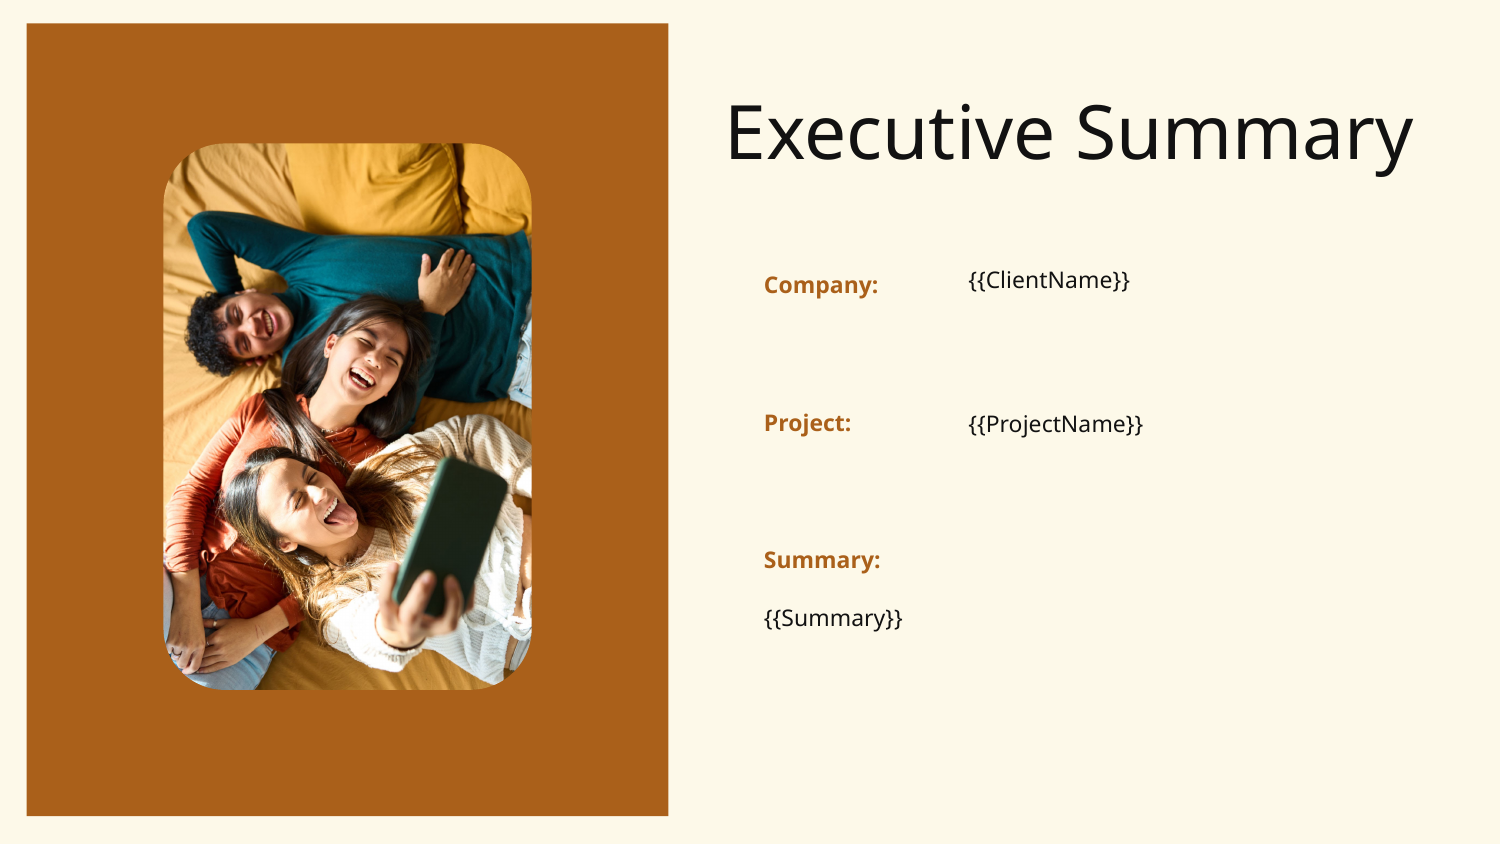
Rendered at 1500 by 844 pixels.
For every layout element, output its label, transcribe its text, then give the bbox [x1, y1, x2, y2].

picture [163, 143, 532, 691]
subtitle Company: [748, 242, 1423, 326]
text_box {{ProjectName}} [953, 394, 1187, 449]
title Executive Summary [709, 39, 1463, 220]
subtitle Summary: [748, 518, 954, 601]
list {{Summary}} [748, 588, 1423, 769]
list {{ClientName}} [953, 250, 1302, 318]
subtitle Project: [748, 380, 954, 464]
